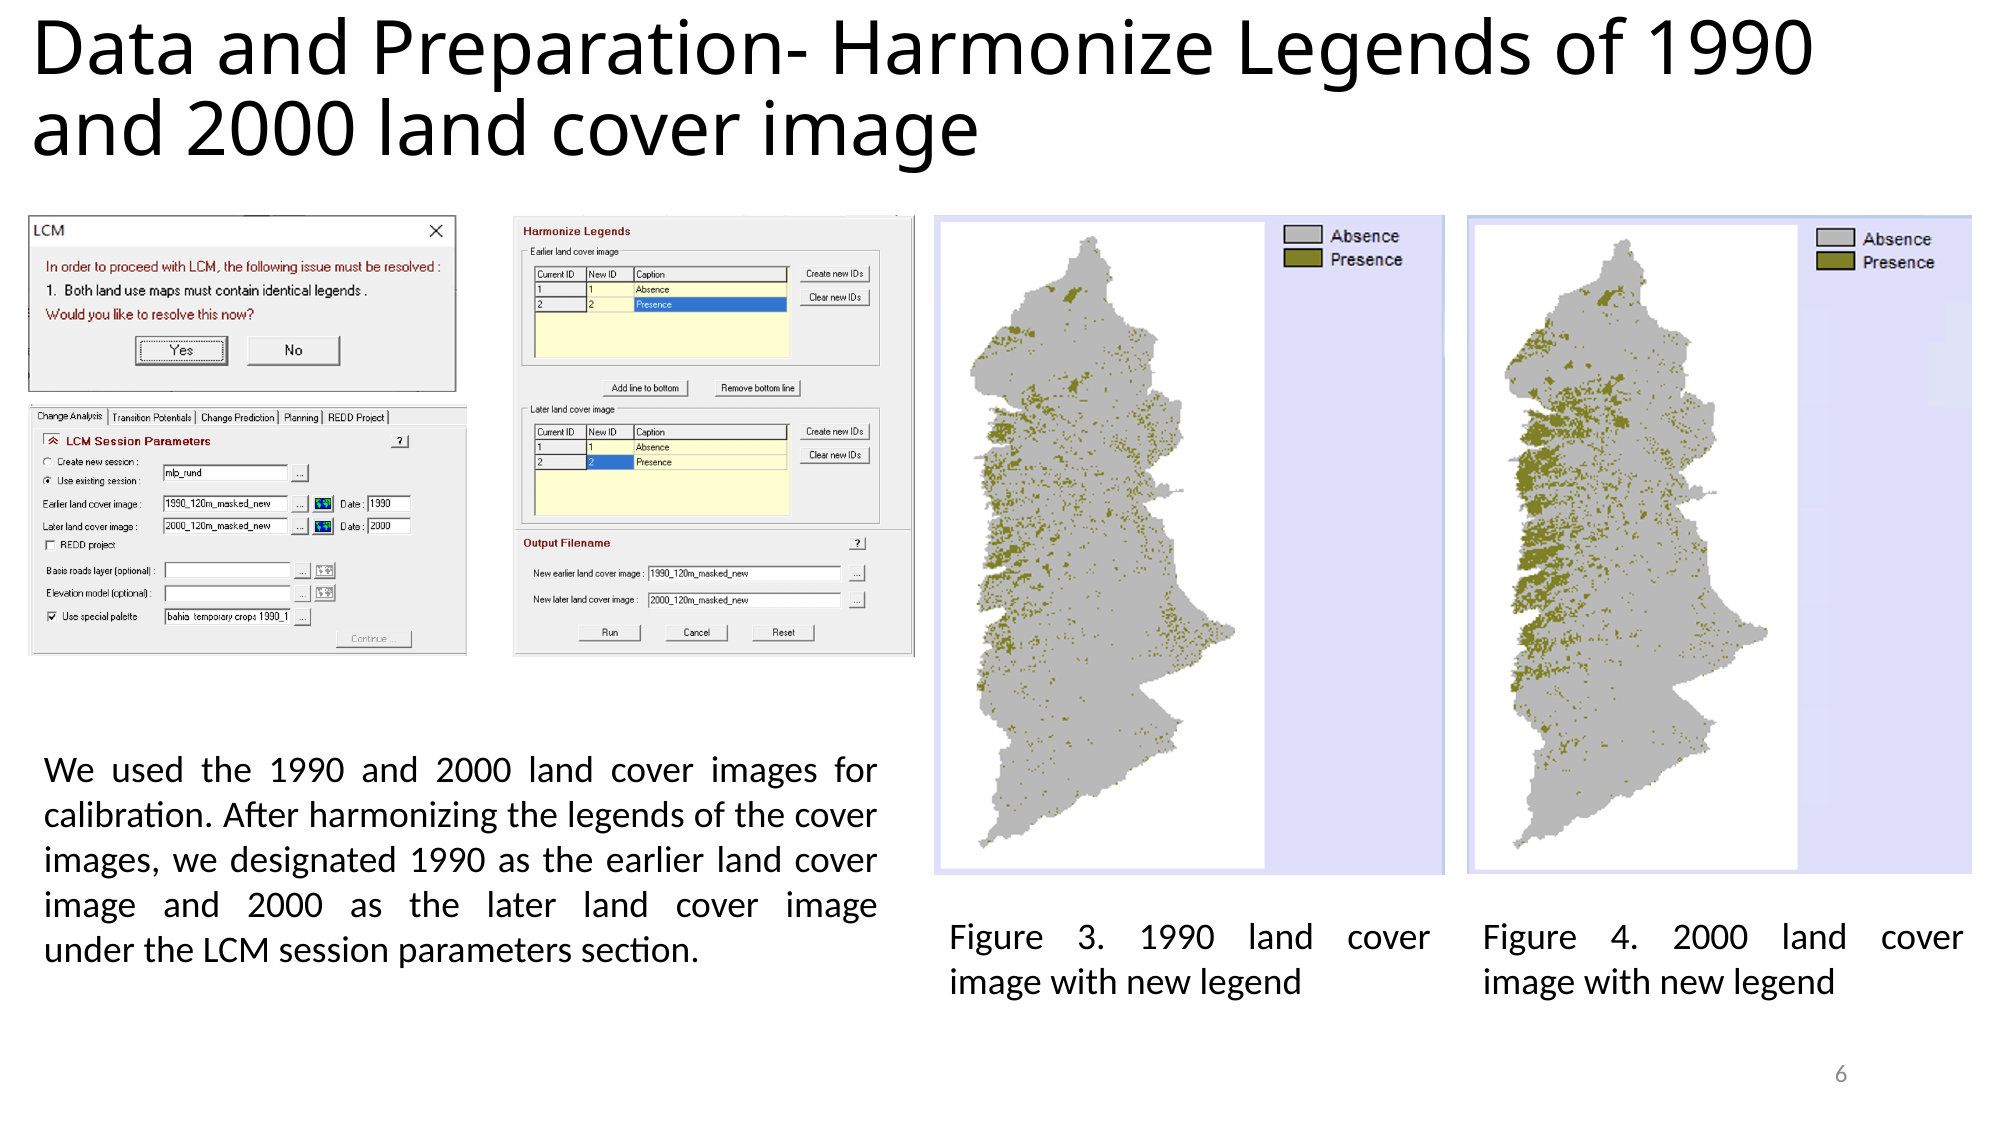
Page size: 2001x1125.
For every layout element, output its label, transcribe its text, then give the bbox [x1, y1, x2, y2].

picture [933, 215, 1445, 875]
text_box Figure 4. 2000 land cover image with new legend [1467, 904, 1980, 1010]
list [28, 215, 457, 392]
slide_number 6 [1412, 1042, 1863, 1103]
text_box Figure 3. 1990 land cover image with new legend [934, 904, 1446, 1010]
text_box Data and Preparation- Harmonize Legends of 1990 and 2000 land cover image [16, 9, 1973, 172]
text_box We used the 1990 and 2000 land cover images for calibration. After harmonizing the legends of the cover images, we designated 1990 as the earlier land cover image and 2000 as the later land cover image under the LCM session parameters section. [28, 737, 894, 978]
picture [1467, 215, 1972, 874]
picture [28, 404, 467, 656]
picture [512, 215, 915, 658]
